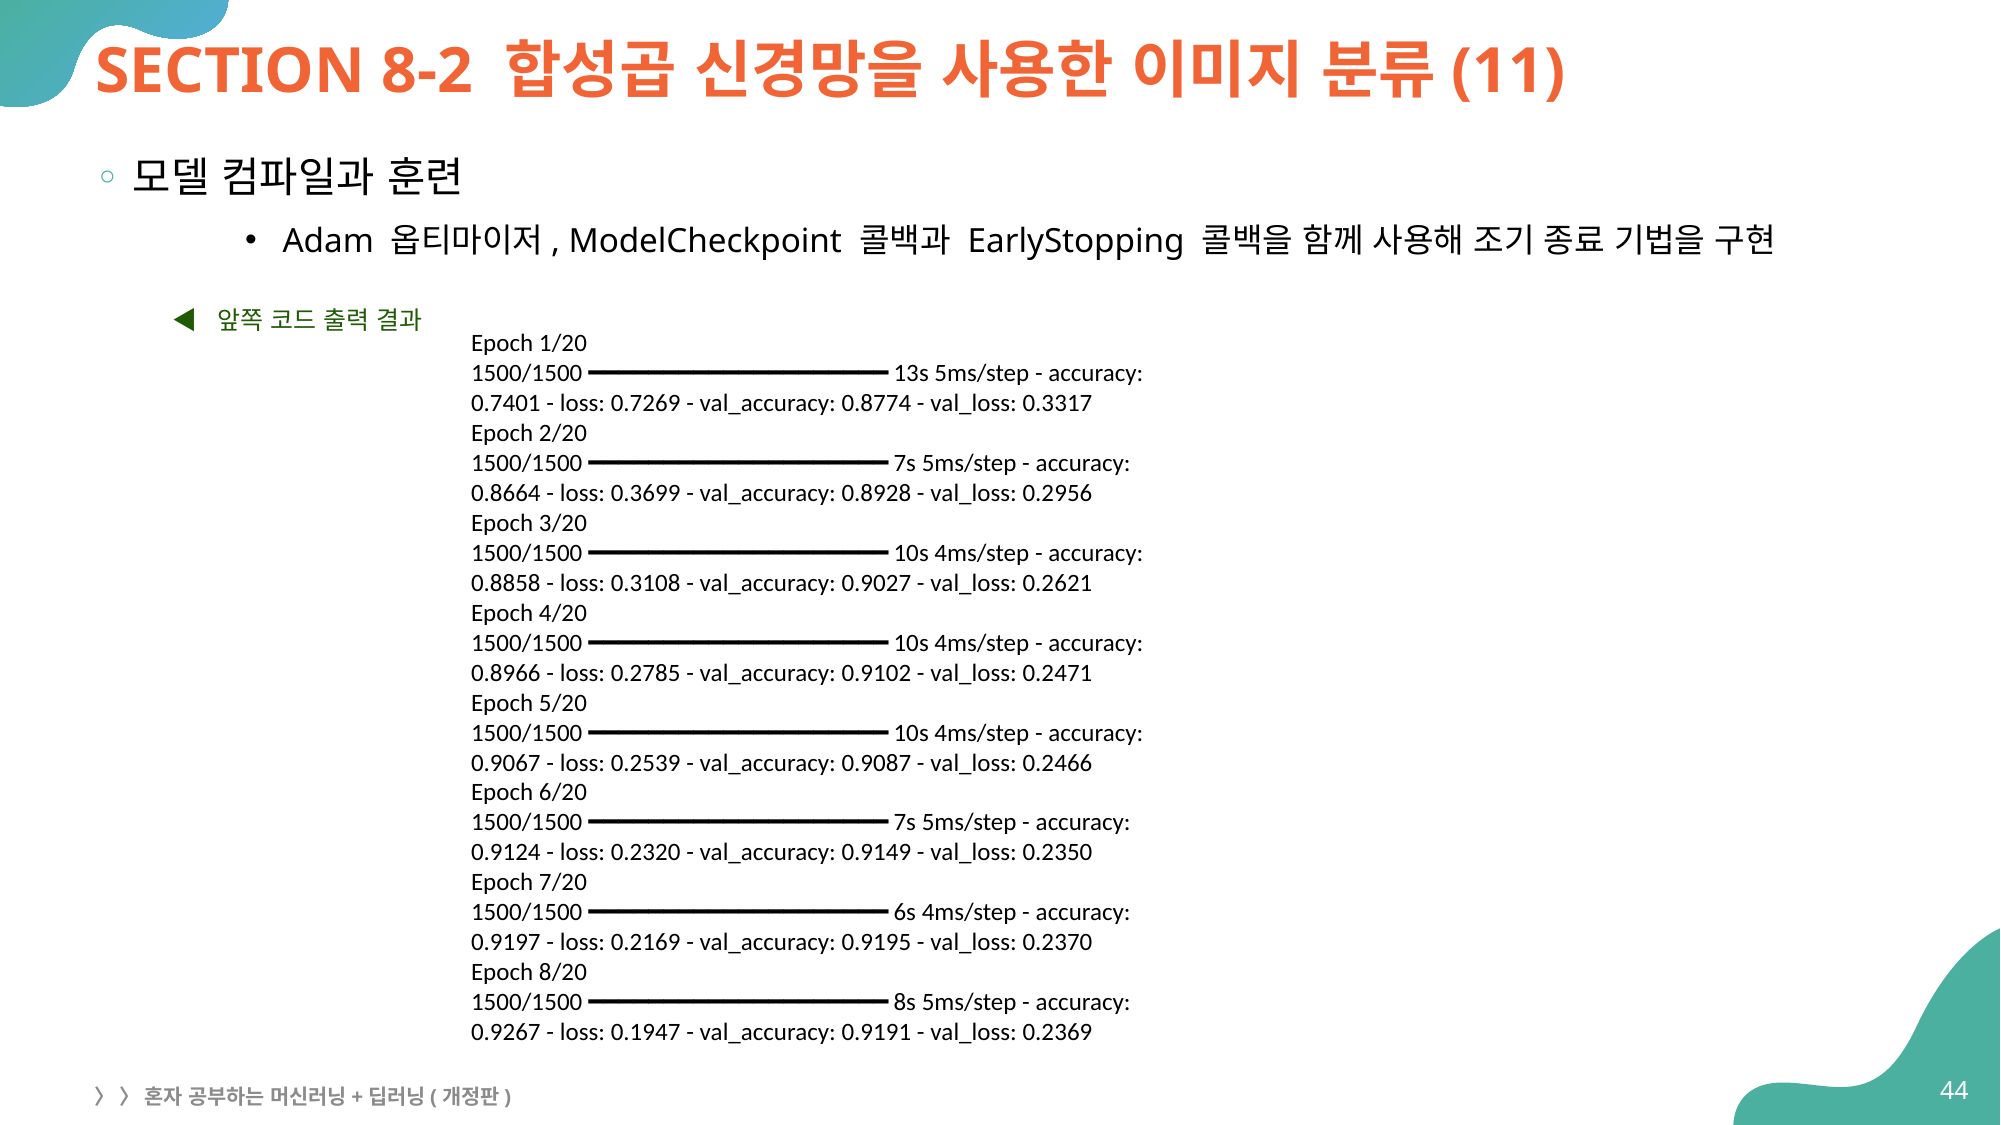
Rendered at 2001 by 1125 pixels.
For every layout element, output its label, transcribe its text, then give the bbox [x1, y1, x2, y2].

footer 〉 〉 혼자 공부하는 머신러닝+딥러닝(개정판) [79, 1078, 755, 1114]
slide_number 44 [1917, 1061, 1984, 1122]
list 모델 컴파일과 훈련 Adam 옵티마이저, ModelCheckpoint 콜백과 EarlyStopping 콜백을 함께 사용해 조기 종료 기법을 구현 [79, 133, 1931, 910]
title SECTION 8-2 합성곱 신경망을 사용한 이미지 분류(11) [79, 17, 1931, 128]
text_box Epoch 1/20 1500/1500 ━━━━━━━━━━━━━━━━━━━━ 13s 5ms/step - accuracy: 0.7401 - loss: 0.7269 - val_accuracy: 0.8774 - val_loss: 0.3317 Epoch 2/20 1500/1500 ━━━━━━━━━━━━━━━━━━━━ 7s 5ms/step - accuracy: 0.8664 - loss: 0.3699 - val_accuracy: 0.8928 - val_loss: 0.2956 Epoch 3/20 1500/1500 ━━━━━━━━━━━━━━━━━━━━ 10s 4ms/step - accuracy: 0.8858 - loss: 0.3108 - val_accuracy: 0.9027 - val_loss: 0.2621 Epoch 4/20 1500/1500 ━━━━━━━━━━━━━━━━━━━━ 10s 4ms/step - accuracy: 0.8966 - loss: 0.2785 - val_accuracy: 0.9102 - val_loss: 0.2471 Epoch 5/20 1500/1500 ━━━━━━━━━━━━━━━━━━━━ 10s 4ms/step - accuracy: 0.9067 - loss: 0.2539 - val_accuracy: 0.9087 - val_loss: 0.2466 Epoch 6/20 1500/1500 ━━━━━━━━━━━━━━━━━━━━ 7s 5ms/step - accuracy: 0.9124 - loss: 0.2320 - val_accuracy: 0.9149 - val_loss: 0.2350 Epoch 7/20 1500/1500 ━━━━━━━━━━━━━━━━━━━━ 6s 4ms/step - accuracy: 0.9197 - loss: 0.2169 - val_accuracy: 0.9195 - val_loss: 0.2370 Epoch 8/20 1500/1500 ━━━━━━━━━━━━━━━━━━━━ 8s 5ms/step - accuracy: 0.9267 - loss: 0.1947 - val_accuracy: 0.9191 - val_loss: 0.2369 [456, 319, 1458, 1053]
text_box ◀ 앞쪽 코드 출력 결과 [158, 296, 443, 342]
